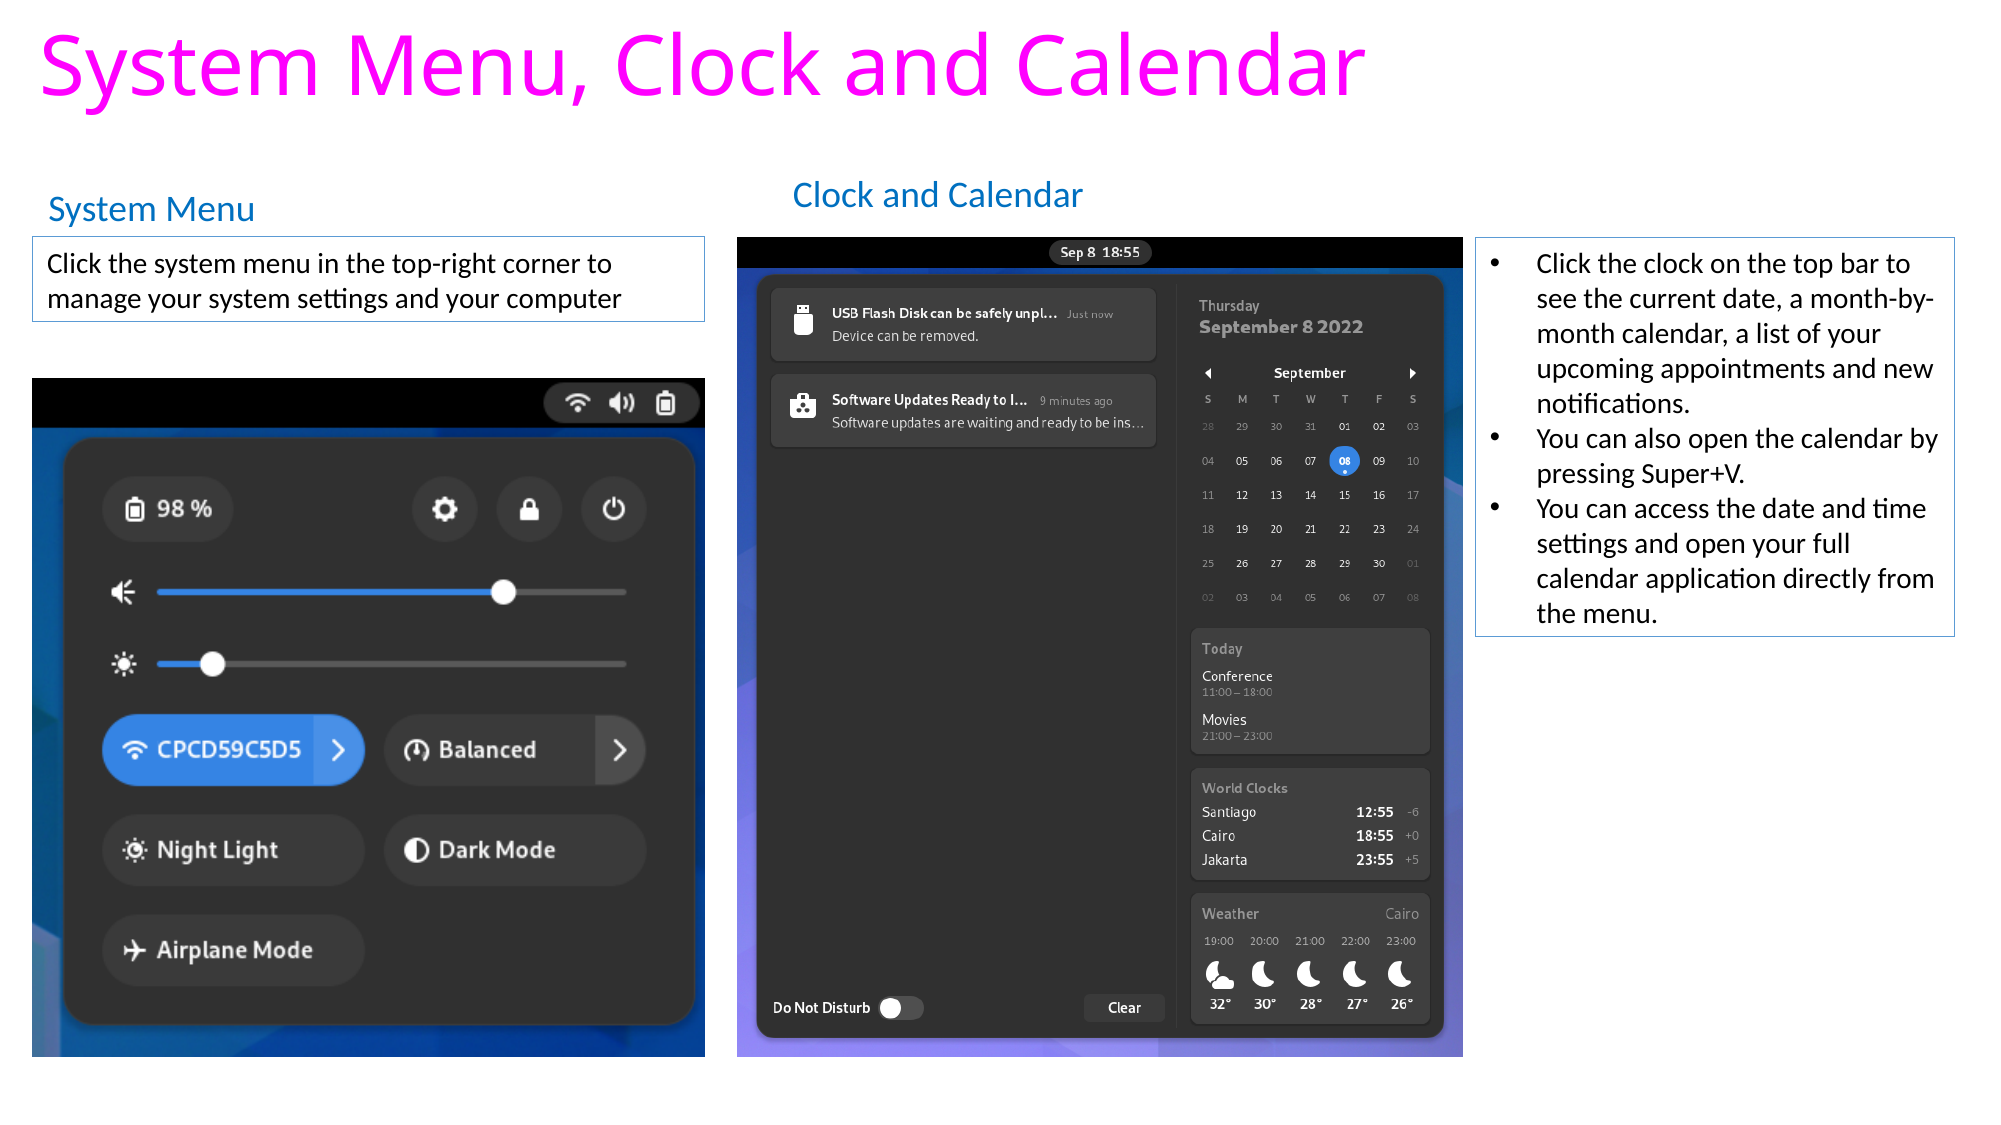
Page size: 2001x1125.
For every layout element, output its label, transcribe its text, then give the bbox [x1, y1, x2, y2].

text_box Click the system menu in the top-right corner to manage your system settings and your computer [32, 236, 705, 322]
picture [32, 378, 705, 1057]
text_box System Menu [33, 176, 271, 236]
title System Menu, Clock and Calendar [24, 12, 1975, 125]
text_box Click the clock on the top bar to see the current date, a month-by-month calendar, a list of your upcoming appointments and new notifications. You can also open the calendar by pressing Super+V. You can access the date and time settings and open your full calendar application directly from the menu. [1475, 237, 1955, 637]
picture [737, 237, 1463, 1057]
text_box Clock and Calendar [778, 162, 1100, 223]
